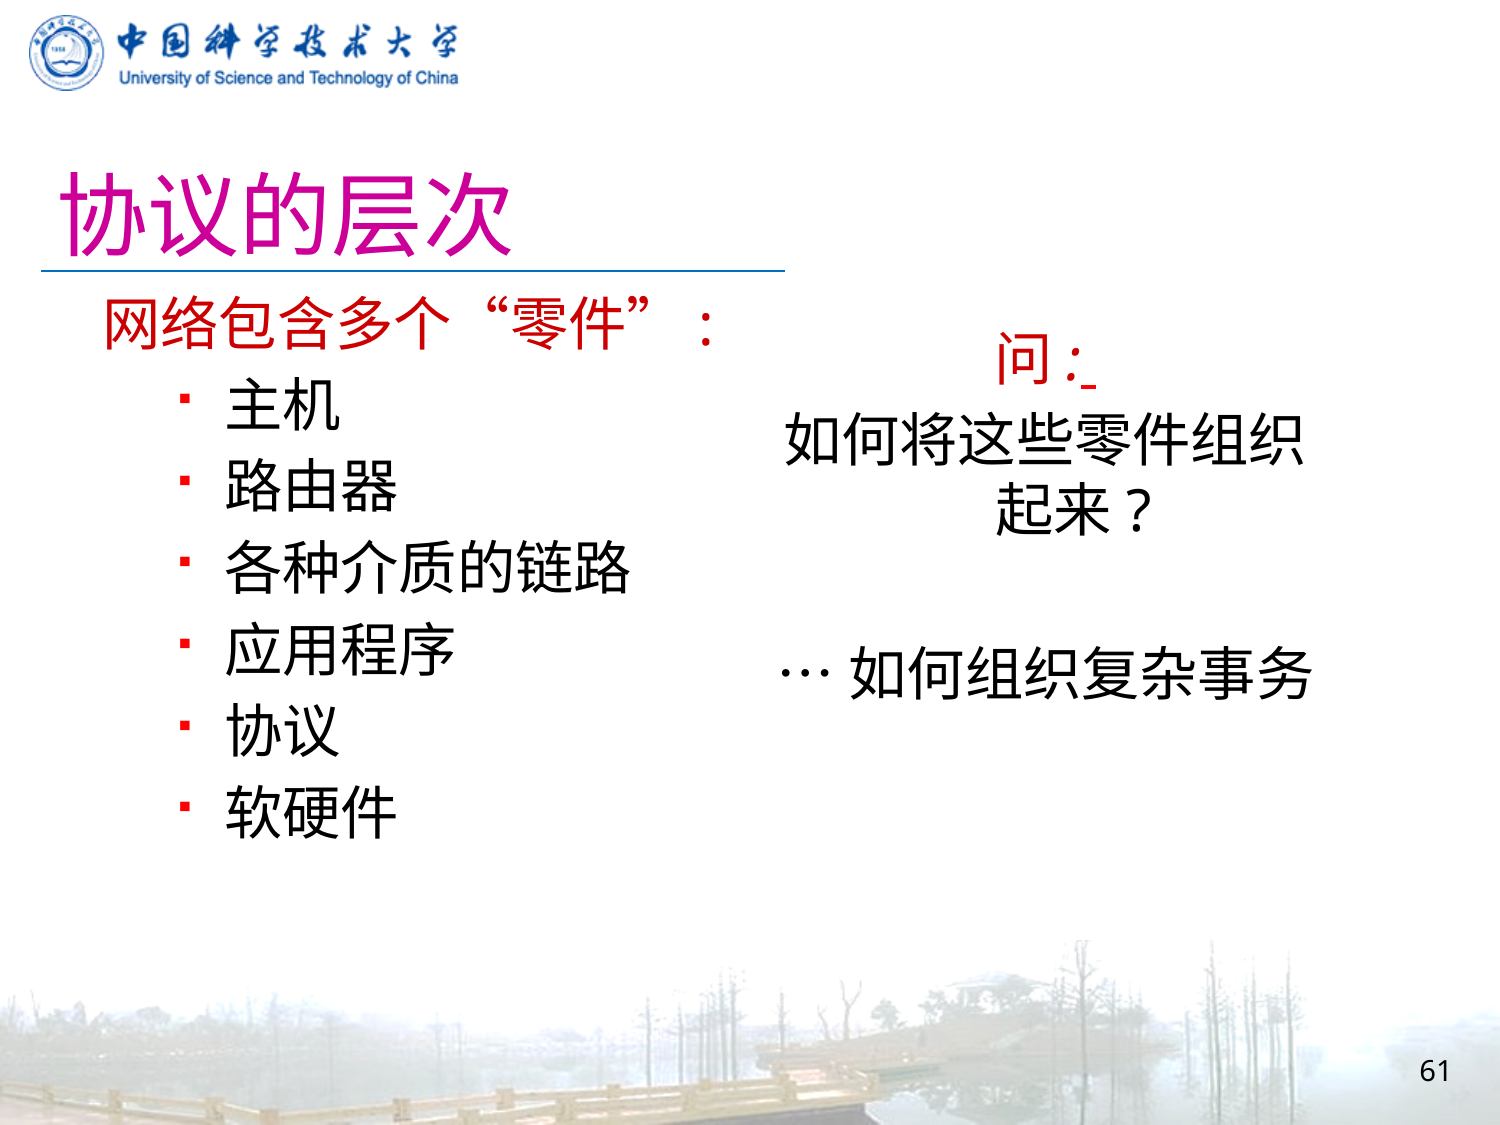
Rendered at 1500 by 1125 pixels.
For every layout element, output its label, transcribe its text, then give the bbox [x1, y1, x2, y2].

text_box 网络包含多个“零件”: 主机 路由器 各种介质的链路 应用程序 协议 软硬件 [87, 296, 762, 1059]
text_box 问: 如何将这些零件组织起来? …如何组织复杂事务 [750, 314, 1341, 745]
title 协议的层次 [40, 34, 1468, 276]
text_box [0, 940, 1500, 1125]
picture [29, 15, 461, 91]
slide_number 61 [1154, 1023, 1468, 1100]
